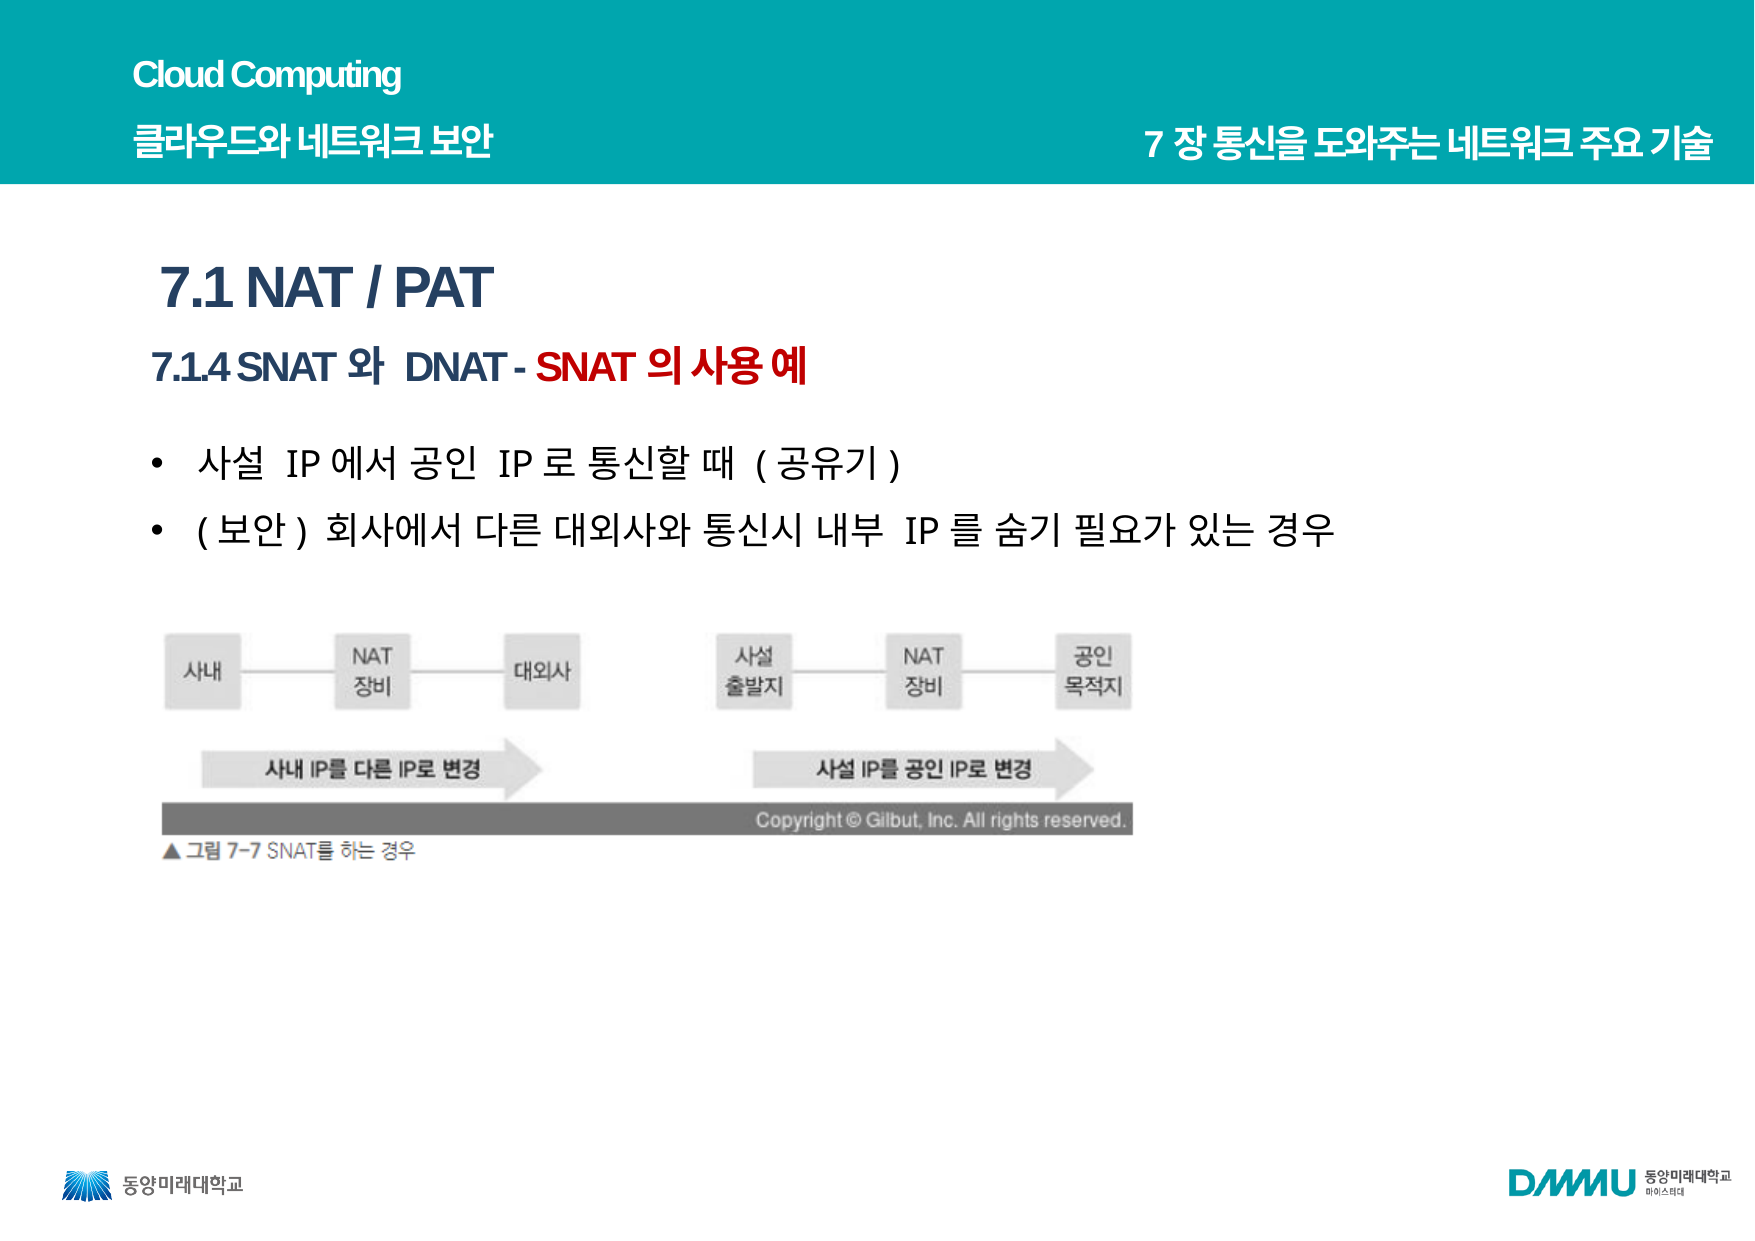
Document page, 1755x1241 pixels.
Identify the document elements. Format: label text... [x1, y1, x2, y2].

text_box 7장 통신을 도와주는 네트워크 주요 기술 [1128, 90, 1731, 173]
picture [1505, 1161, 1740, 1202]
text_box 7.1 NAT / PAT [145, 206, 510, 307]
text_box [0, 0, 1755, 186]
text_box 7.1.4 SNAT와 DNAT - SNAT의 사용 예 [135, 307, 948, 398]
text_box 사설 IP에서 공인 IP로 통신할 때 (공유기) (보안) 회사에서 다른 대외사와 통신시 내부 IP를 숨기 필요가 있는 경우 [135, 409, 1740, 560]
text_box Cloud Computing 클라우드와 네트워크 보안 [117, 20, 511, 171]
picture [75, 1171, 99, 1179]
picture [156, 622, 1142, 873]
picture [62, 1171, 243, 1202]
